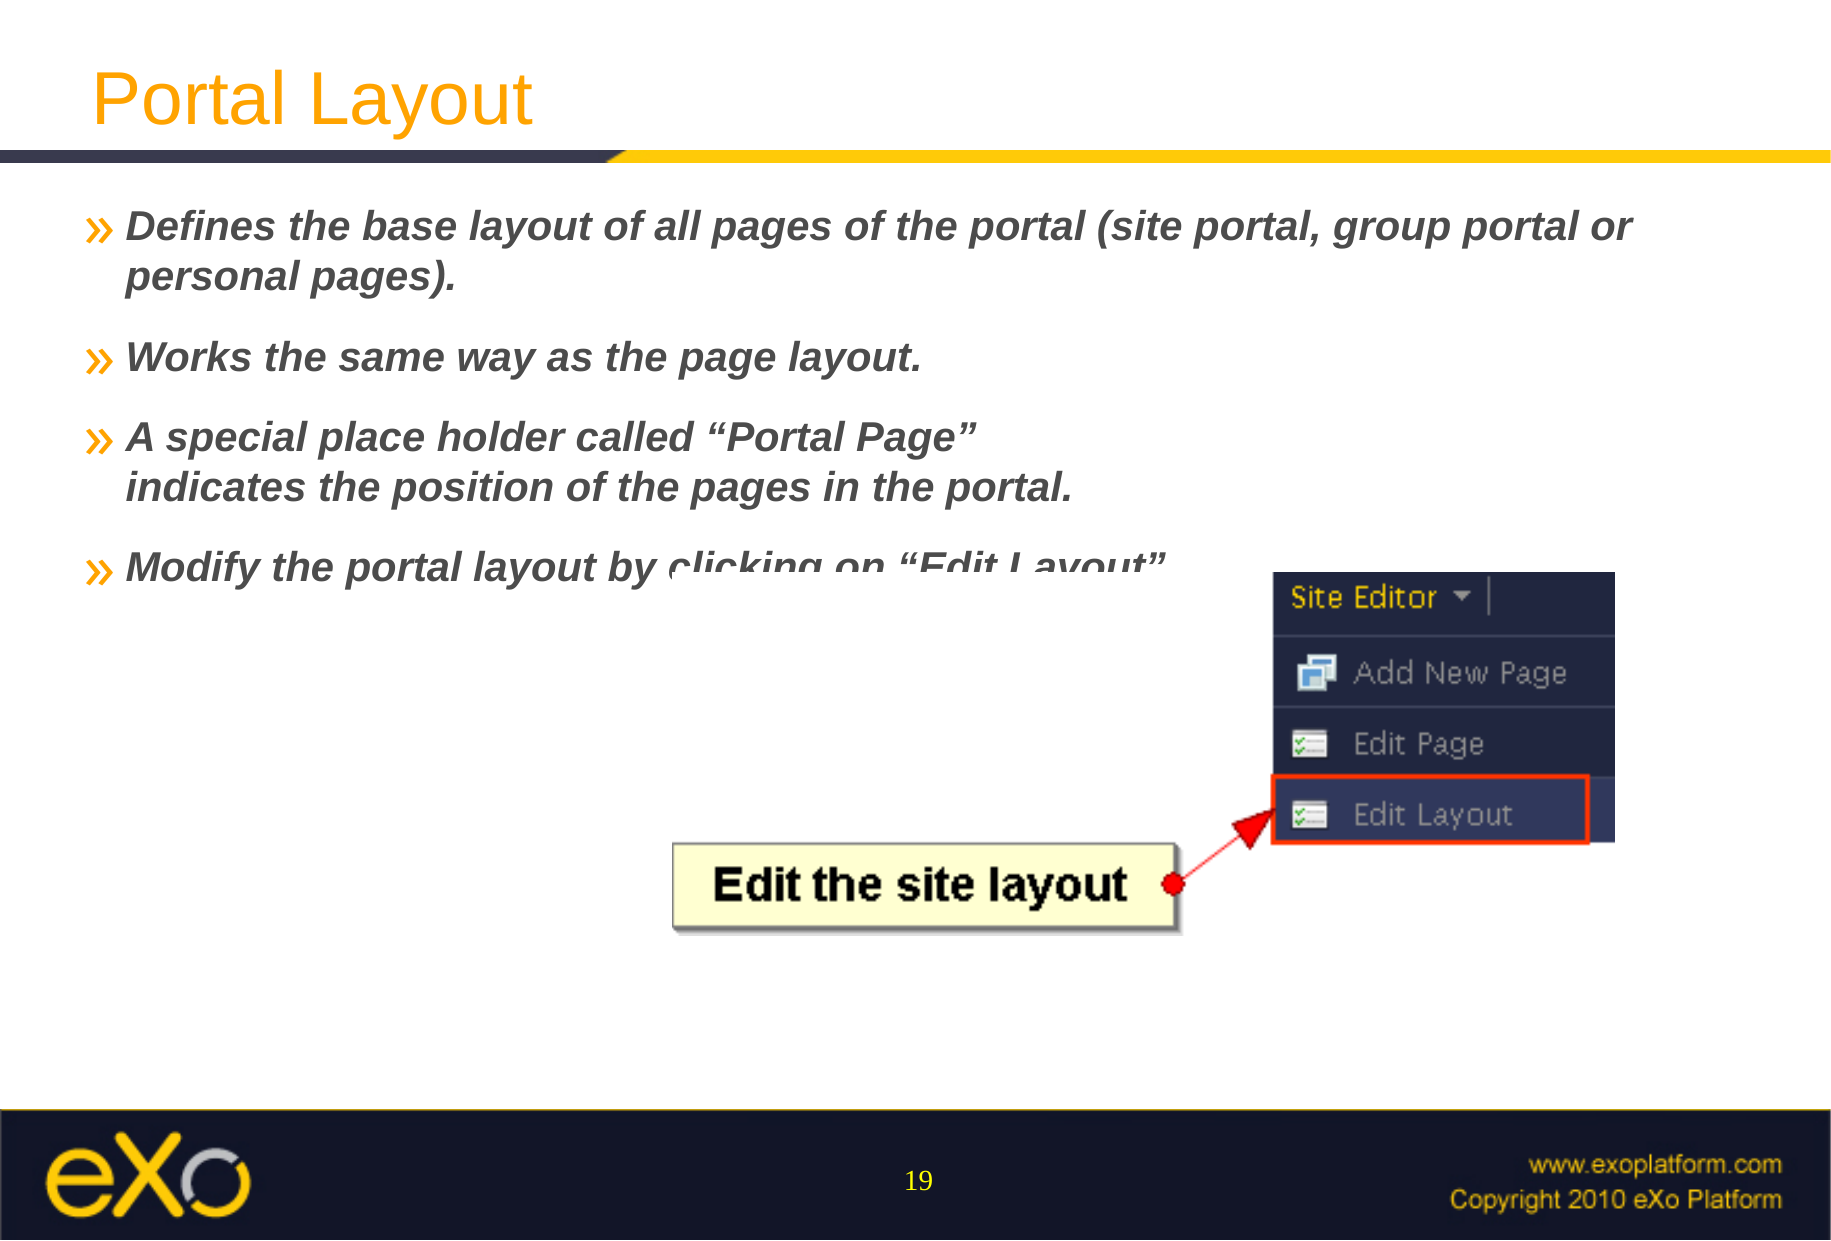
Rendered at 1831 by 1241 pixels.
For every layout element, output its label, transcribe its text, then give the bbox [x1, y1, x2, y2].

picture [672, 572, 1615, 936]
picture [0, 1109, 1831, 1240]
picture [0, 150, 1831, 163]
text_box Defines the base layout of all pages of the portal (site portal, group portal or personal pages). Works the same way as the page layout. A special place holder called “Portal Page” indicates the position of the pages in the portal. Modify the portal layout by clicking on “Edit Layout”. [83, 198, 1731, 1036]
text_box Portal Layout [91, 49, 1739, 151]
